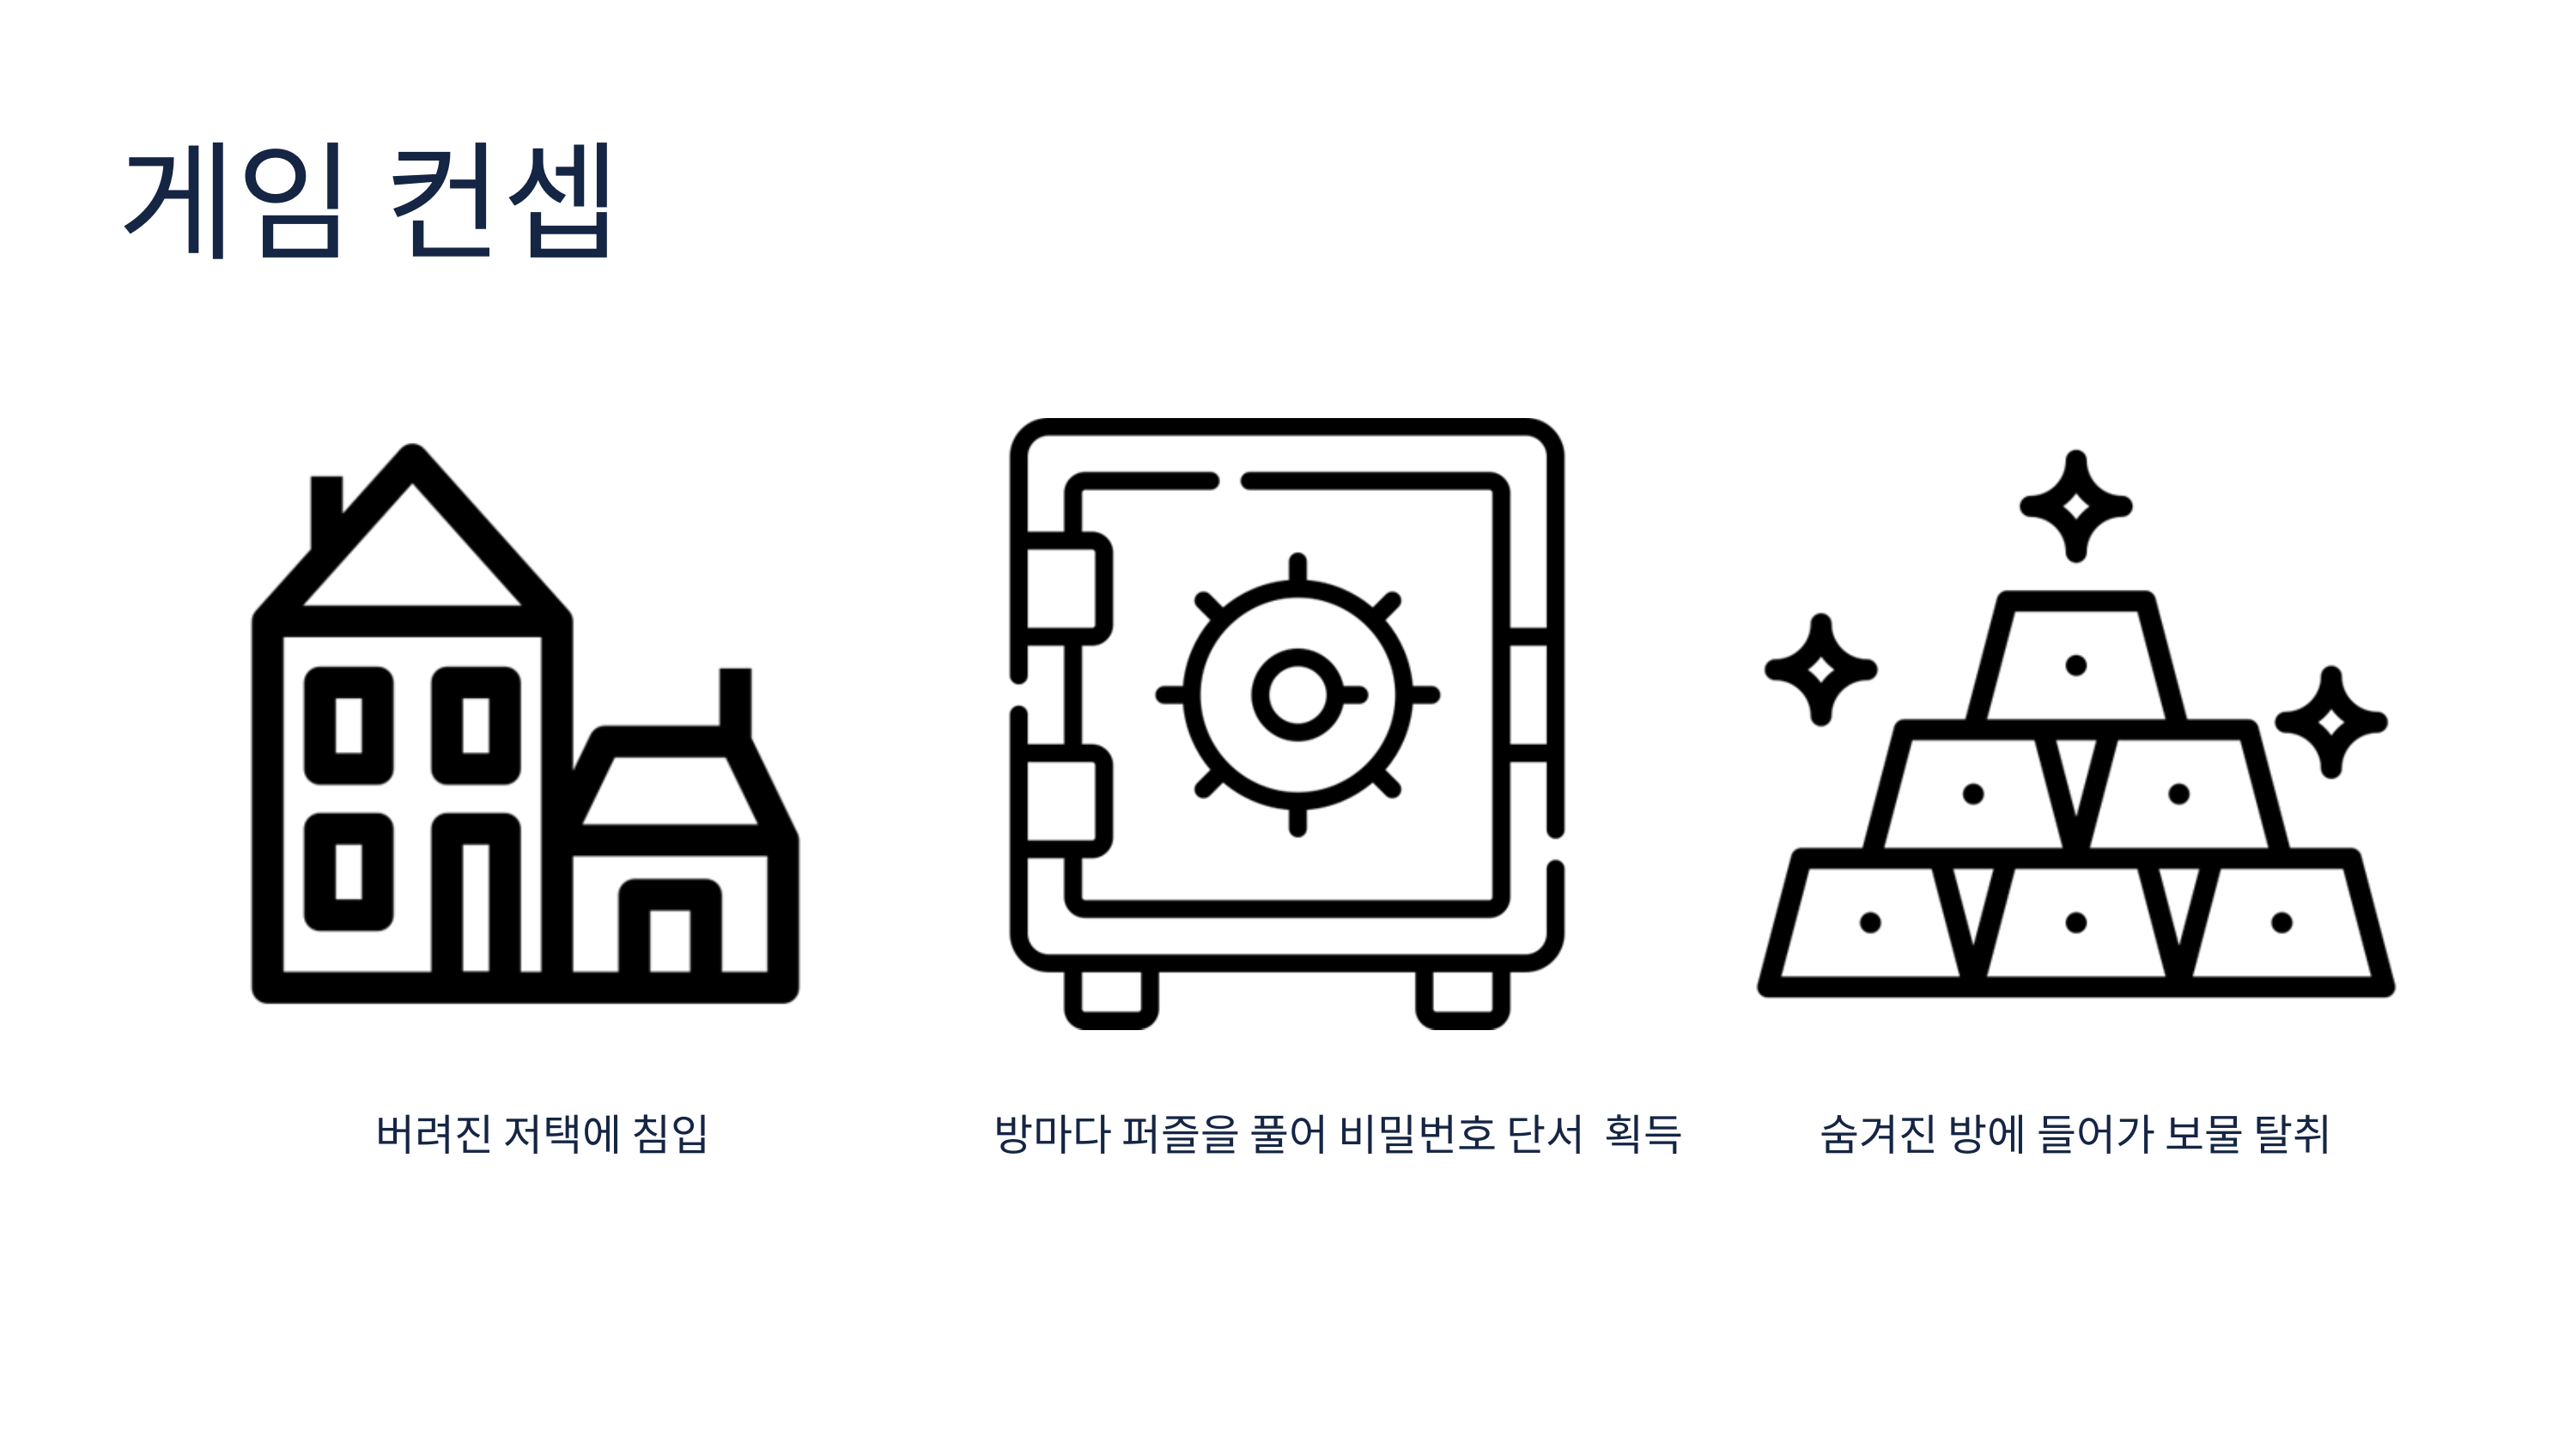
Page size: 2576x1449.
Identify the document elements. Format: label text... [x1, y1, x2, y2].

text_box 방마다 퍼즐을 풀어 비밀번호 단서 획득 [975, 1103, 1703, 1160]
text_box 숨겨진 방에 들어가 보물 탈취 [1780, 1103, 2372, 1160]
text_box 게임 컨셉 [0, 120, 1288, 276]
picture [144, 343, 908, 1106]
text_box 버려진 저택에 침입 [251, 1113, 835, 1160]
picture [981, 418, 1595, 1031]
picture [1741, 387, 2413, 1061]
